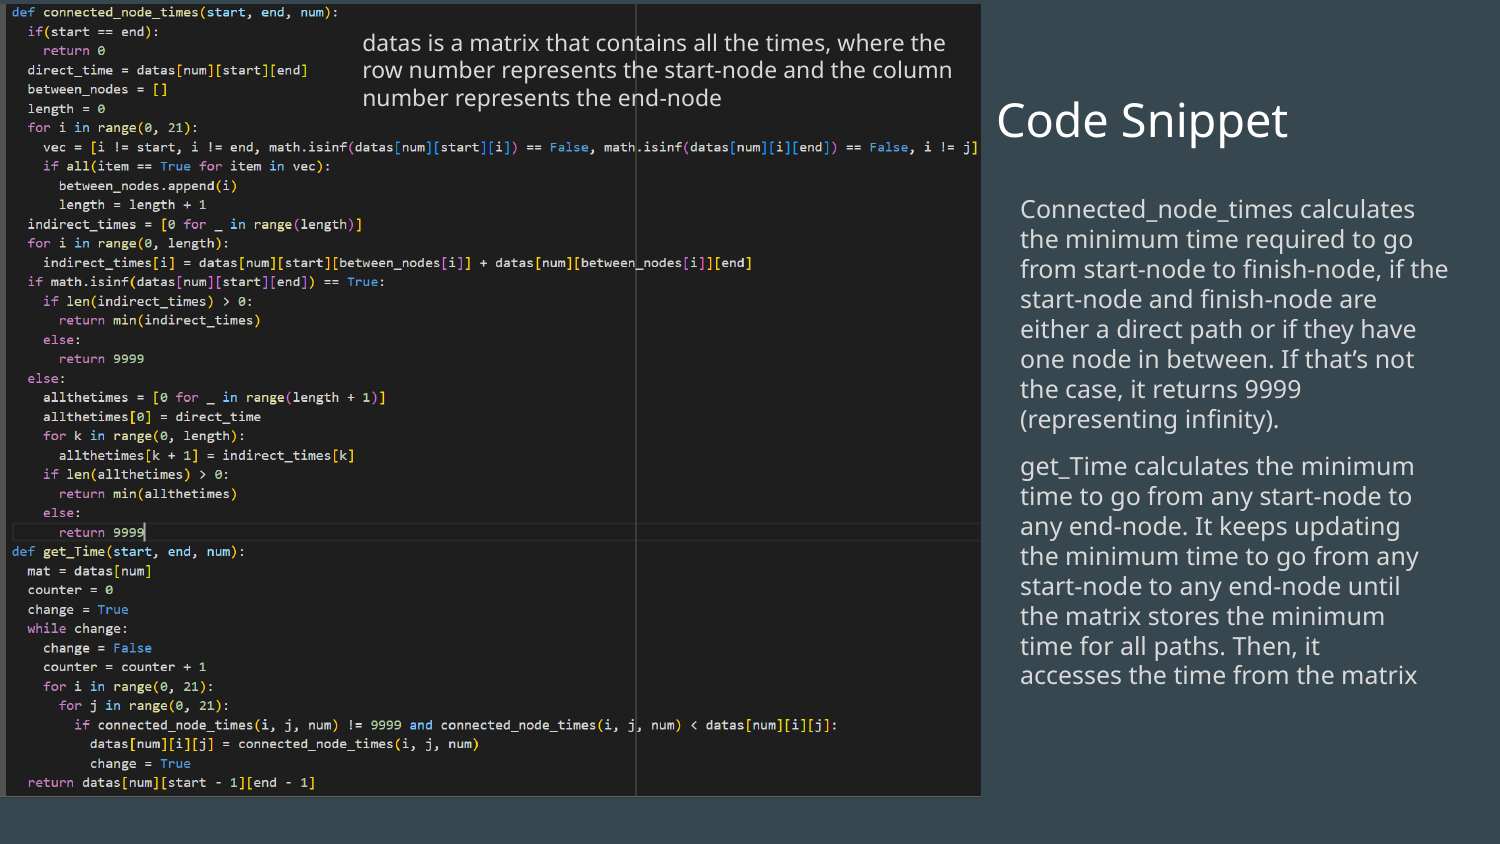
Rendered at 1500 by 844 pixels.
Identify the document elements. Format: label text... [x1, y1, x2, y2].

text_box get_Time calculates the minimum time to go from any start-node to any end-node. It keeps updating the minimum time to go from any start-node to any end-node until the matrix stores the minimum time for all paths. Then, it accesses the time from the matrix [1005, 435, 1440, 735]
title Code Snippet [986, 72, 1449, 167]
picture [0, 4, 982, 799]
text_box Connected_node_times calculates the minimum time required to go from start-node to finish-node, if the start-node and finish-node are either a direct path or if they have one node in between. If that’s not the case, it returns 9999 (representing infinity). [1005, 178, 1466, 448]
